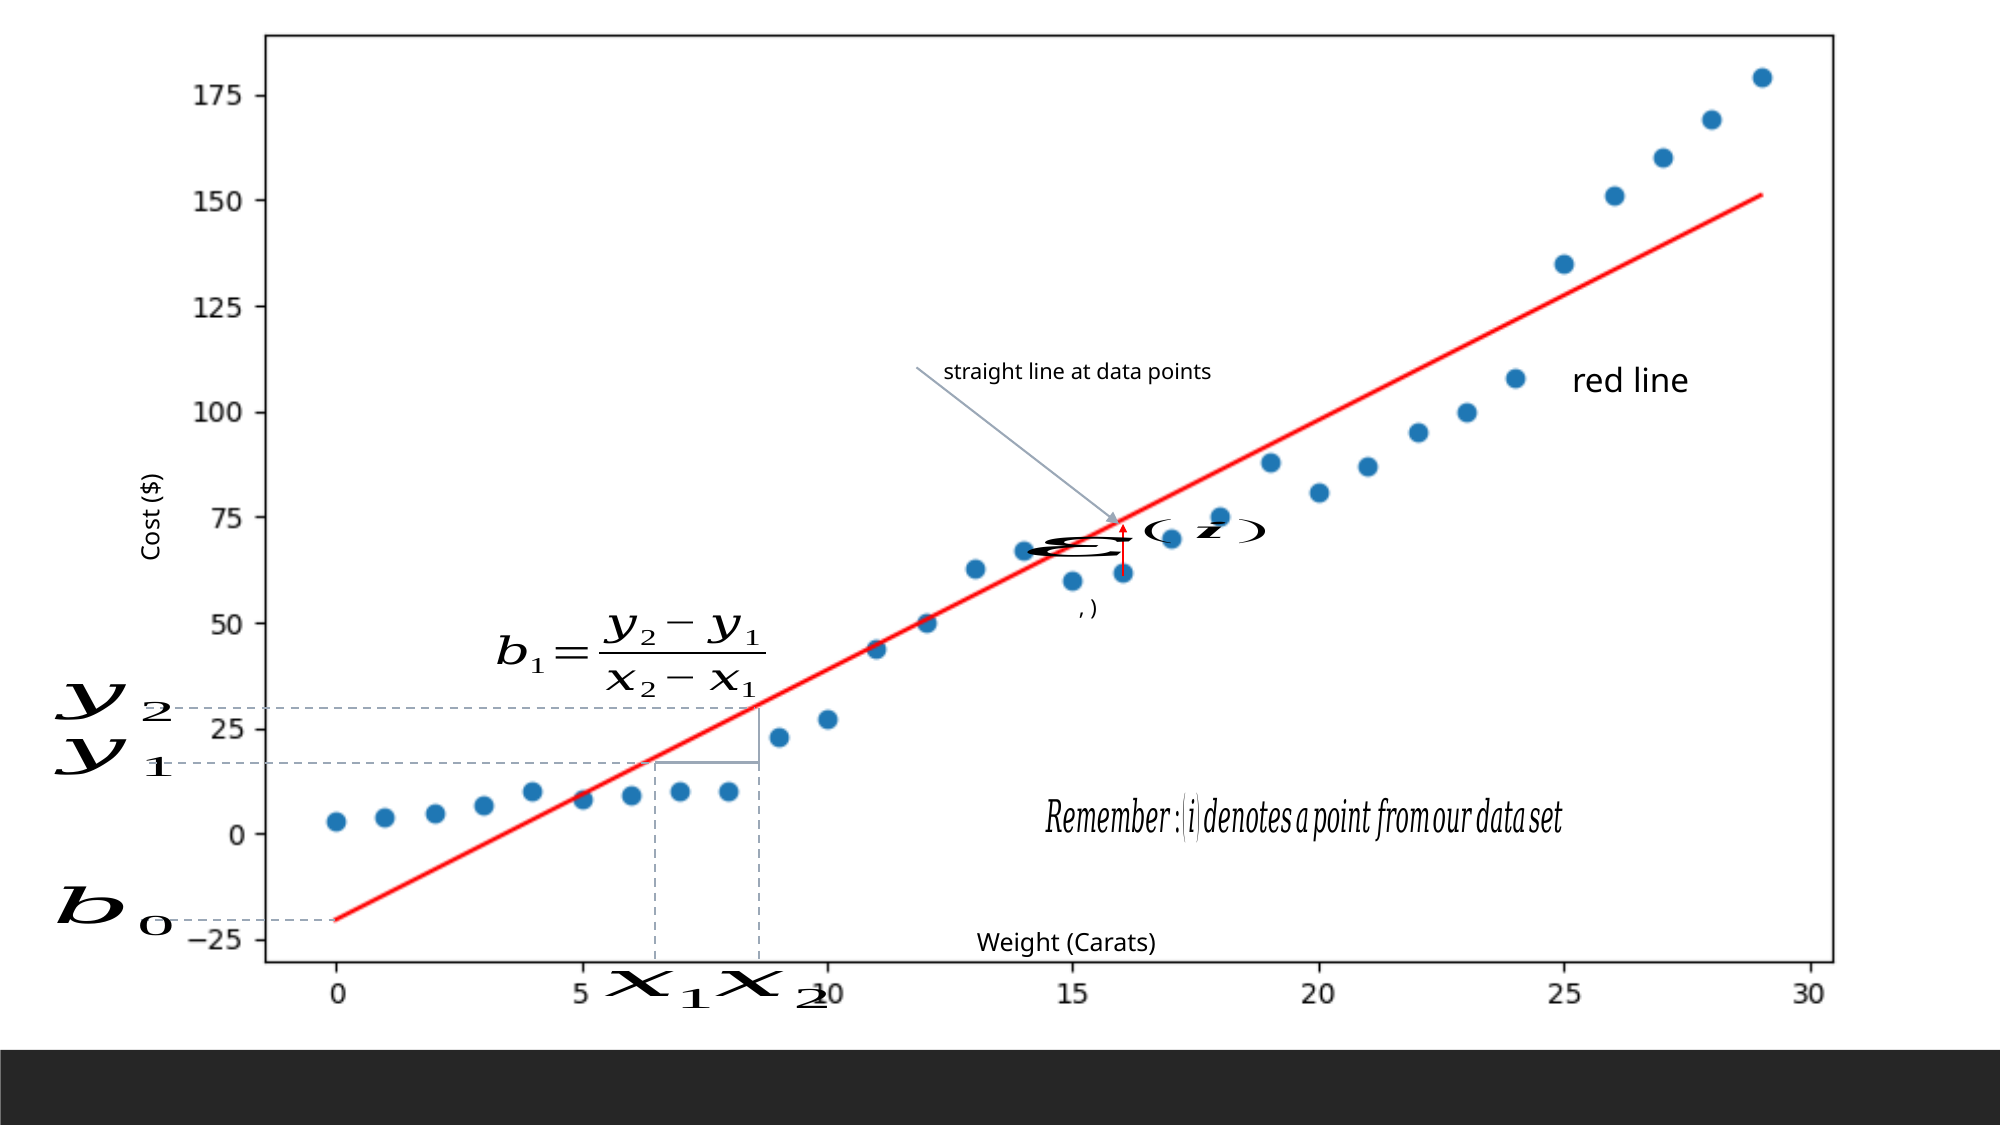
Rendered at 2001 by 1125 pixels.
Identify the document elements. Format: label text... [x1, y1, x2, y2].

picture [166, 30, 1851, 1031]
text_box Cost ($) [127, 283, 163, 753]
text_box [915, 366, 1120, 525]
table_cell 50 [148, 709, 158, 714]
